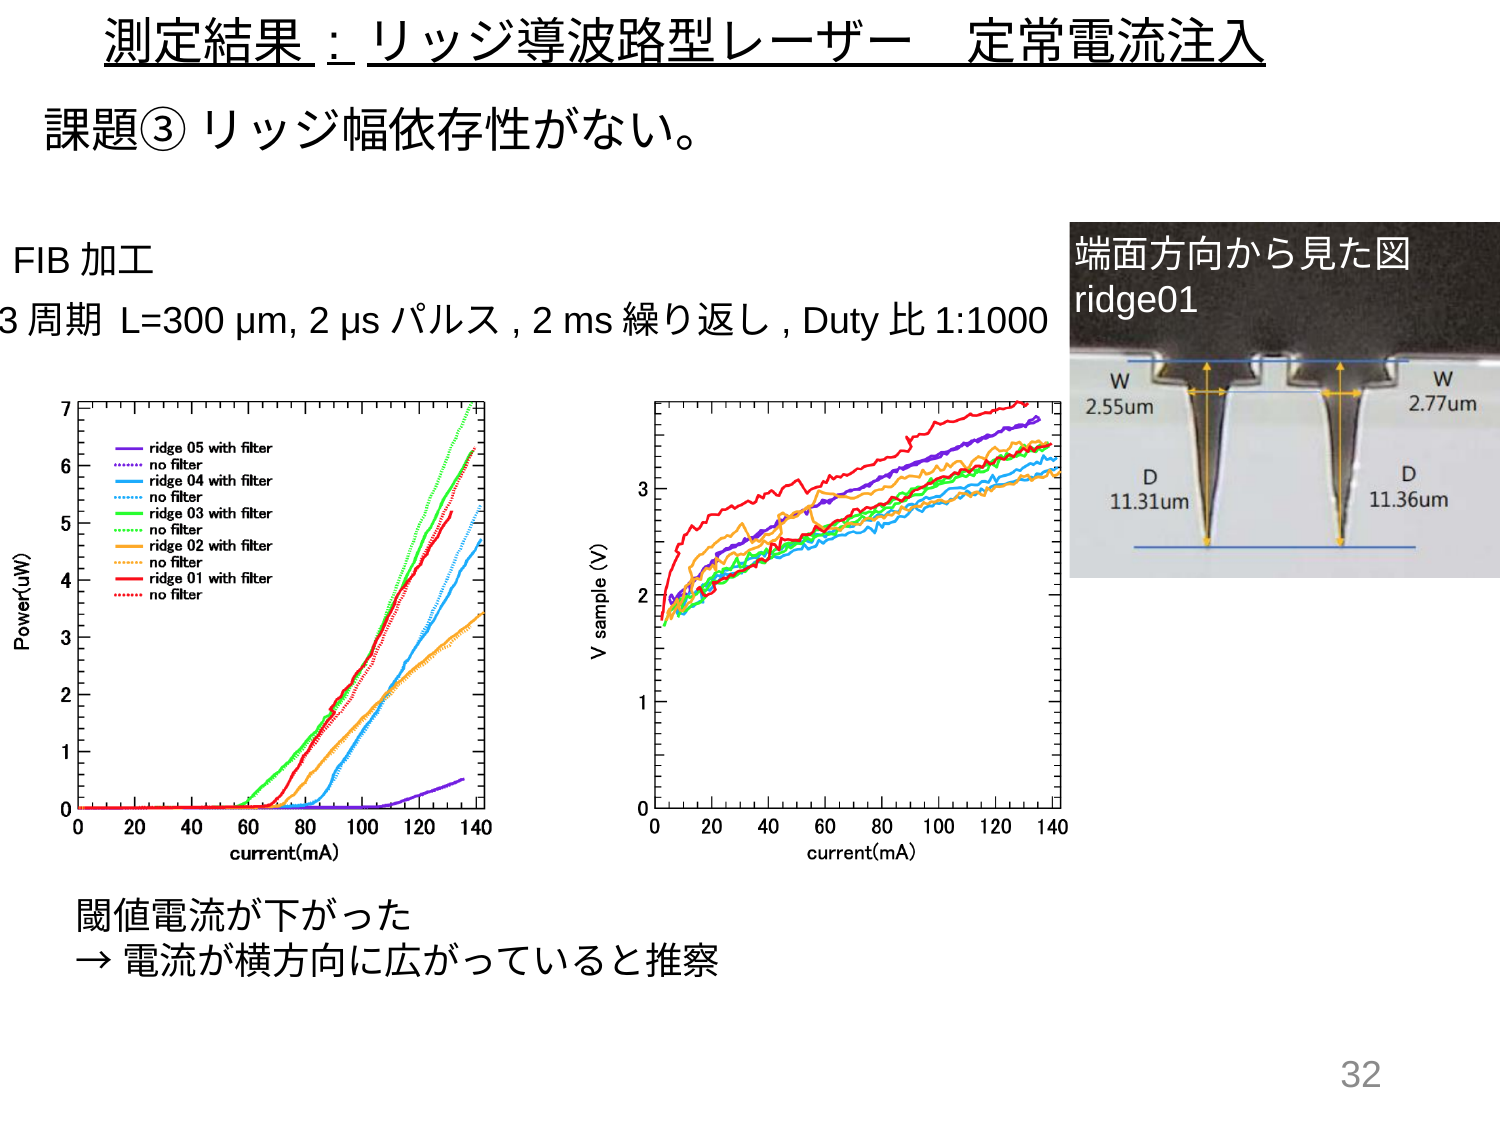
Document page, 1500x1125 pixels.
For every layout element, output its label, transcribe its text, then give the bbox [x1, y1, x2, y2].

text_box 閾値電流が下がった →電流が横方向に広がっていると推察 [60, 884, 994, 990]
text_box FIB加工 [0, 228, 1059, 288]
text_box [1059, 222, 1500, 578]
list 課題③ リッジ幅依存性がない。 [28, 99, 1443, 166]
title 測定結果 : リッジ導波路型レーザー 定常電流注入 [88, 0, 1383, 99]
text_box 3周期 L=300 μm, 2 μsパルス, 2 ms繰り返し, Duty比1:1000 [0, 288, 1059, 349]
picture [0, 367, 1111, 880]
slide_number 31 [1059, 1042, 1397, 1103]
